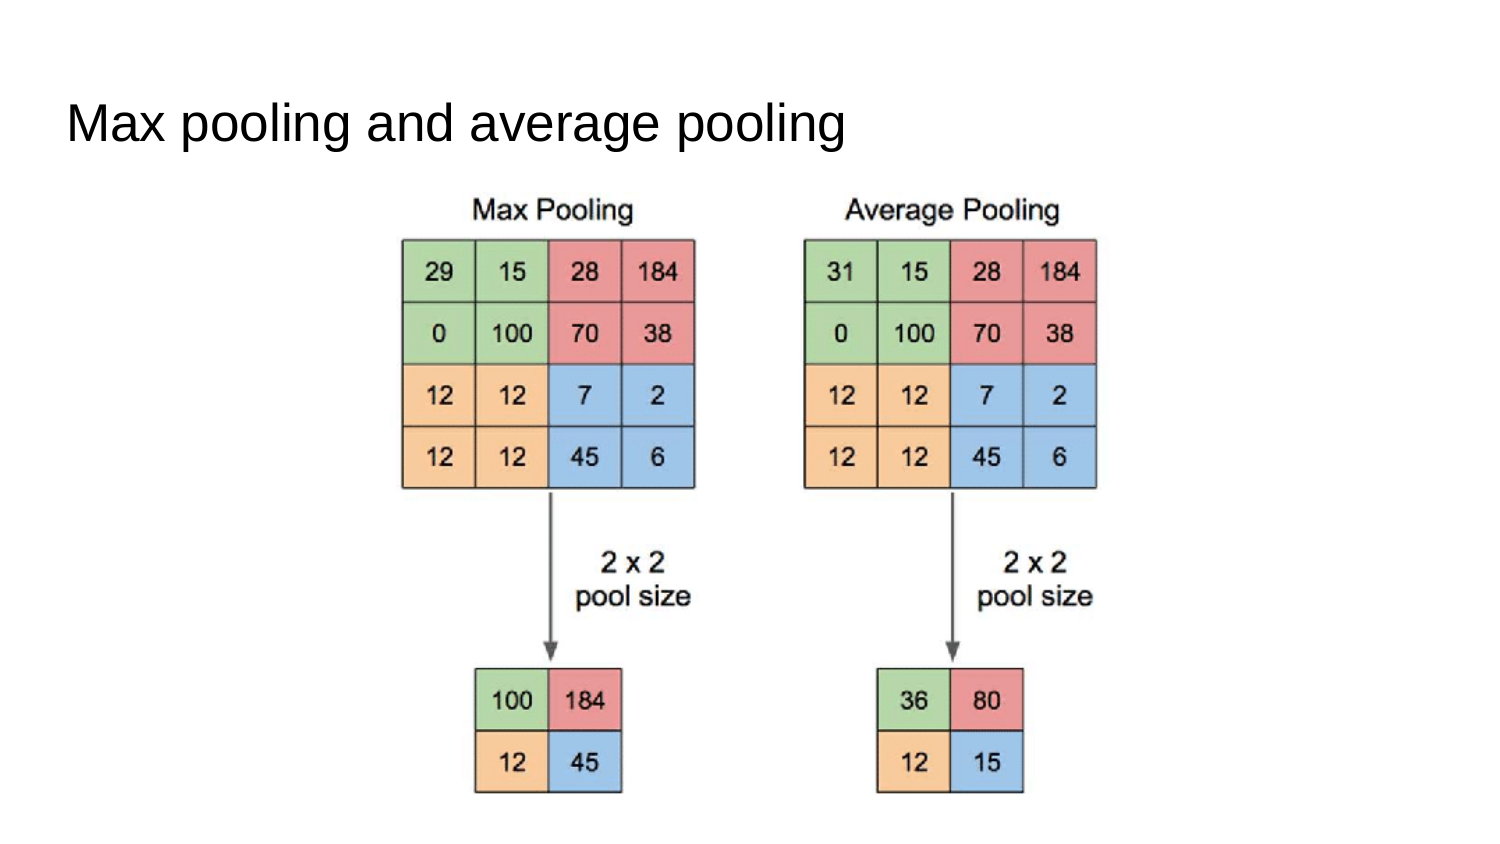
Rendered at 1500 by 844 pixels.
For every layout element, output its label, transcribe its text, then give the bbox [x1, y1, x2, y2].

picture [390, 178, 1110, 806]
title Max pooling and average pooling [51, 72, 1449, 167]
